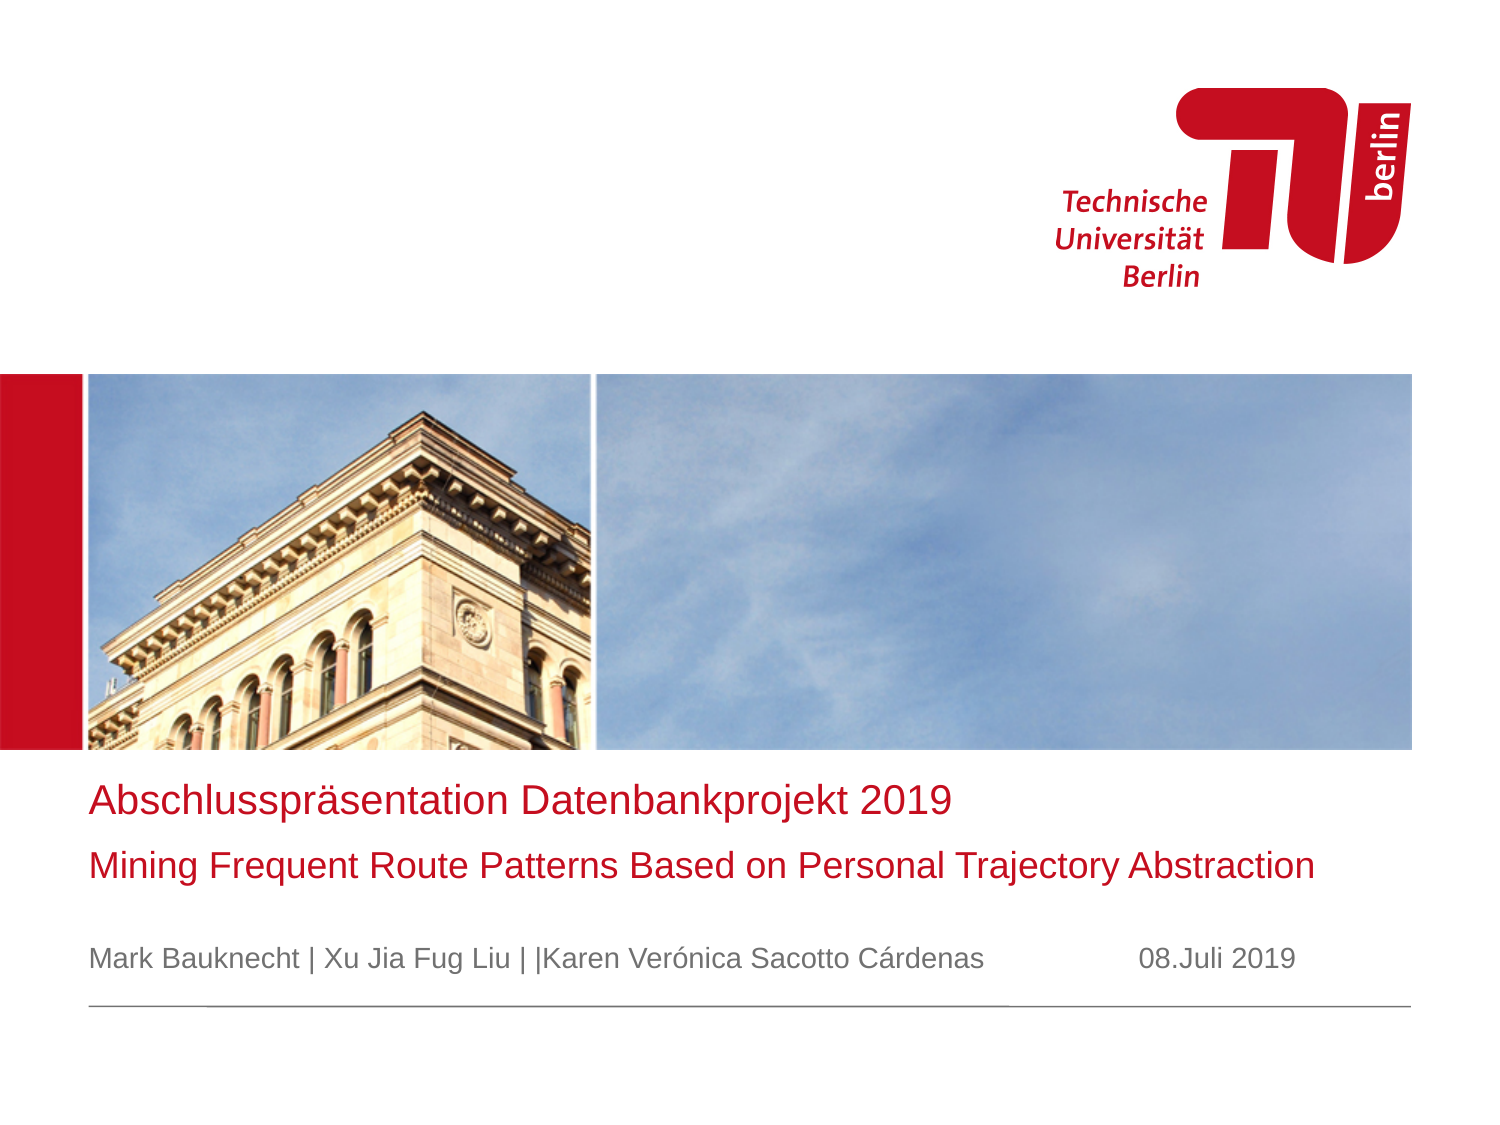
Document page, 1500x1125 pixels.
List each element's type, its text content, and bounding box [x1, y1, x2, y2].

picture [0, 374, 1412, 750]
title Abschlusspräsentation Datenbankprojekt 2019 Mining Frequent Route Patterns Based on Personal Trajectory Abstraction [88, 762, 1411, 932]
picture [1056, 88, 1411, 287]
subtitle Mark Bauknecht | Xu Jia Fug Liu | |Karen Verónica Sacotto Cárdenas 08.Juli 2019 [88, 932, 1411, 975]
